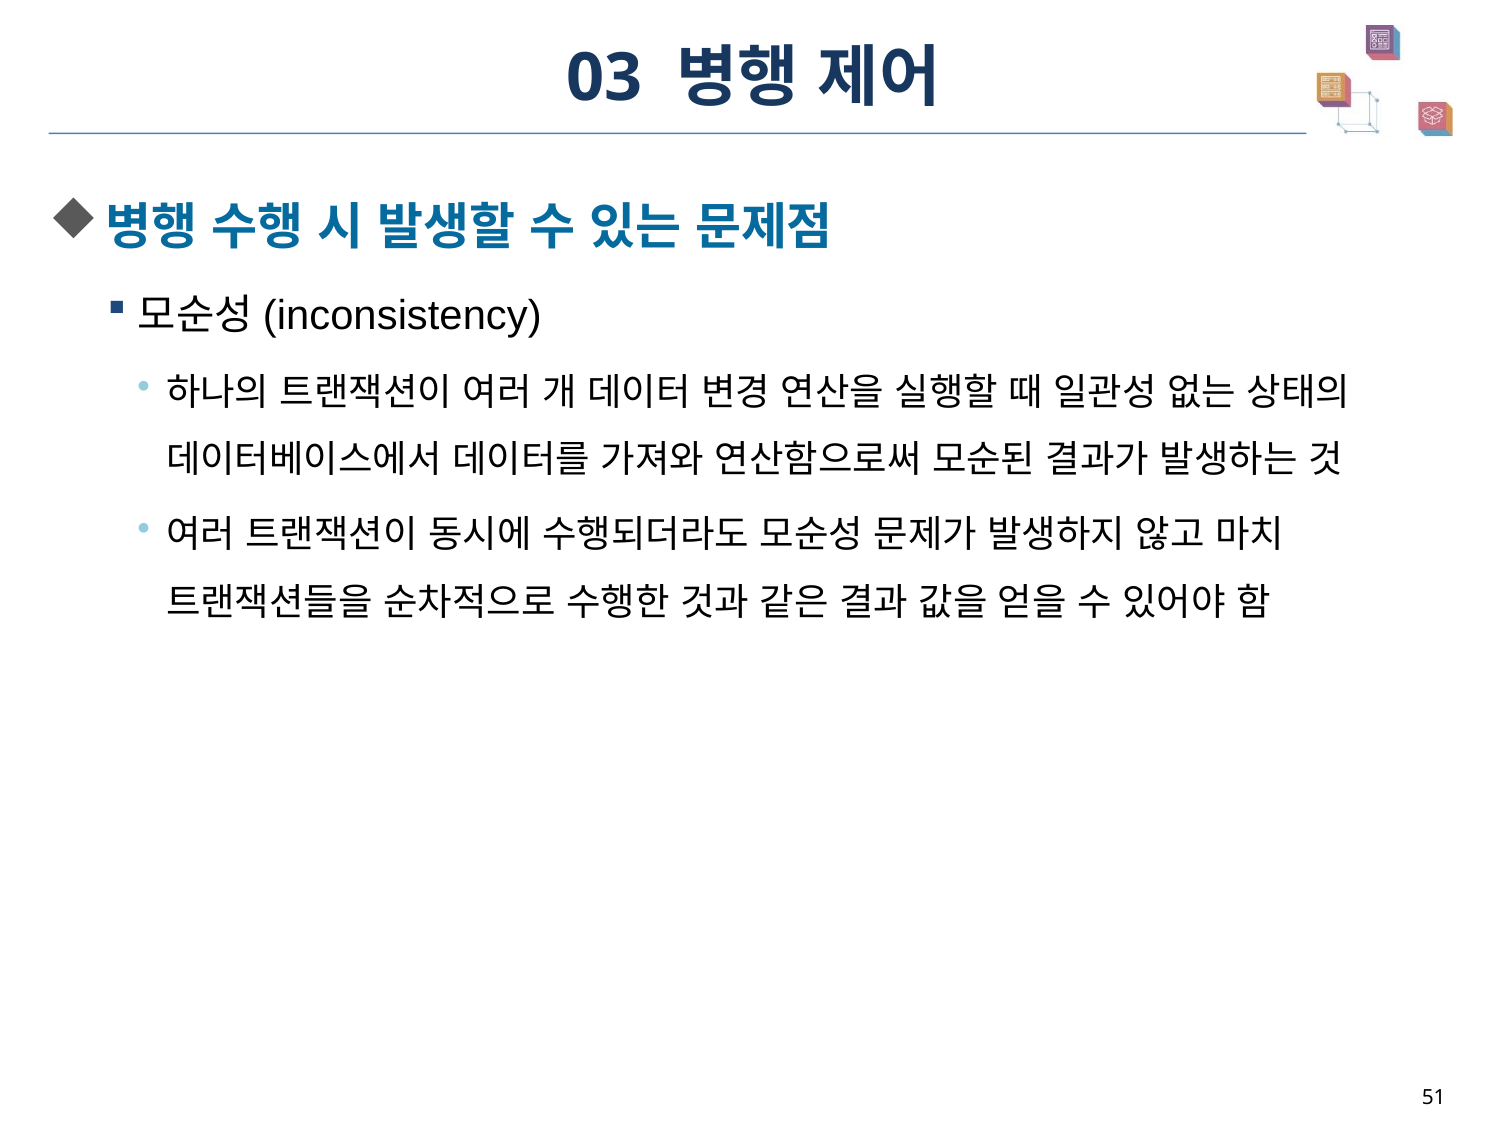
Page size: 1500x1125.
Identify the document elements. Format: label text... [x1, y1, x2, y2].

title 03 병행 제어 [48, 25, 1459, 123]
picture [1316, 123, 1453, 138]
list 병행 수행 시 발생할 수 있는 문제점 모순성(inconsistency) 하나의 트랜잭션이 여러 개 데이터 변경 연산을 실행할 때 일관성 없는 상태의 데이터베이스에서 데이터를 가져와 연산함으로써 모순된 결과가 발생하는 것 여러 트랜잭션이 동시에 수행되더라도 모순성 문제가 발생하지 않고 마치 트랜잭션들을 순차적으로 수행한 것과 같은 결과 값을 얻을 수 있어야 함 [33, 187, 1474, 1097]
